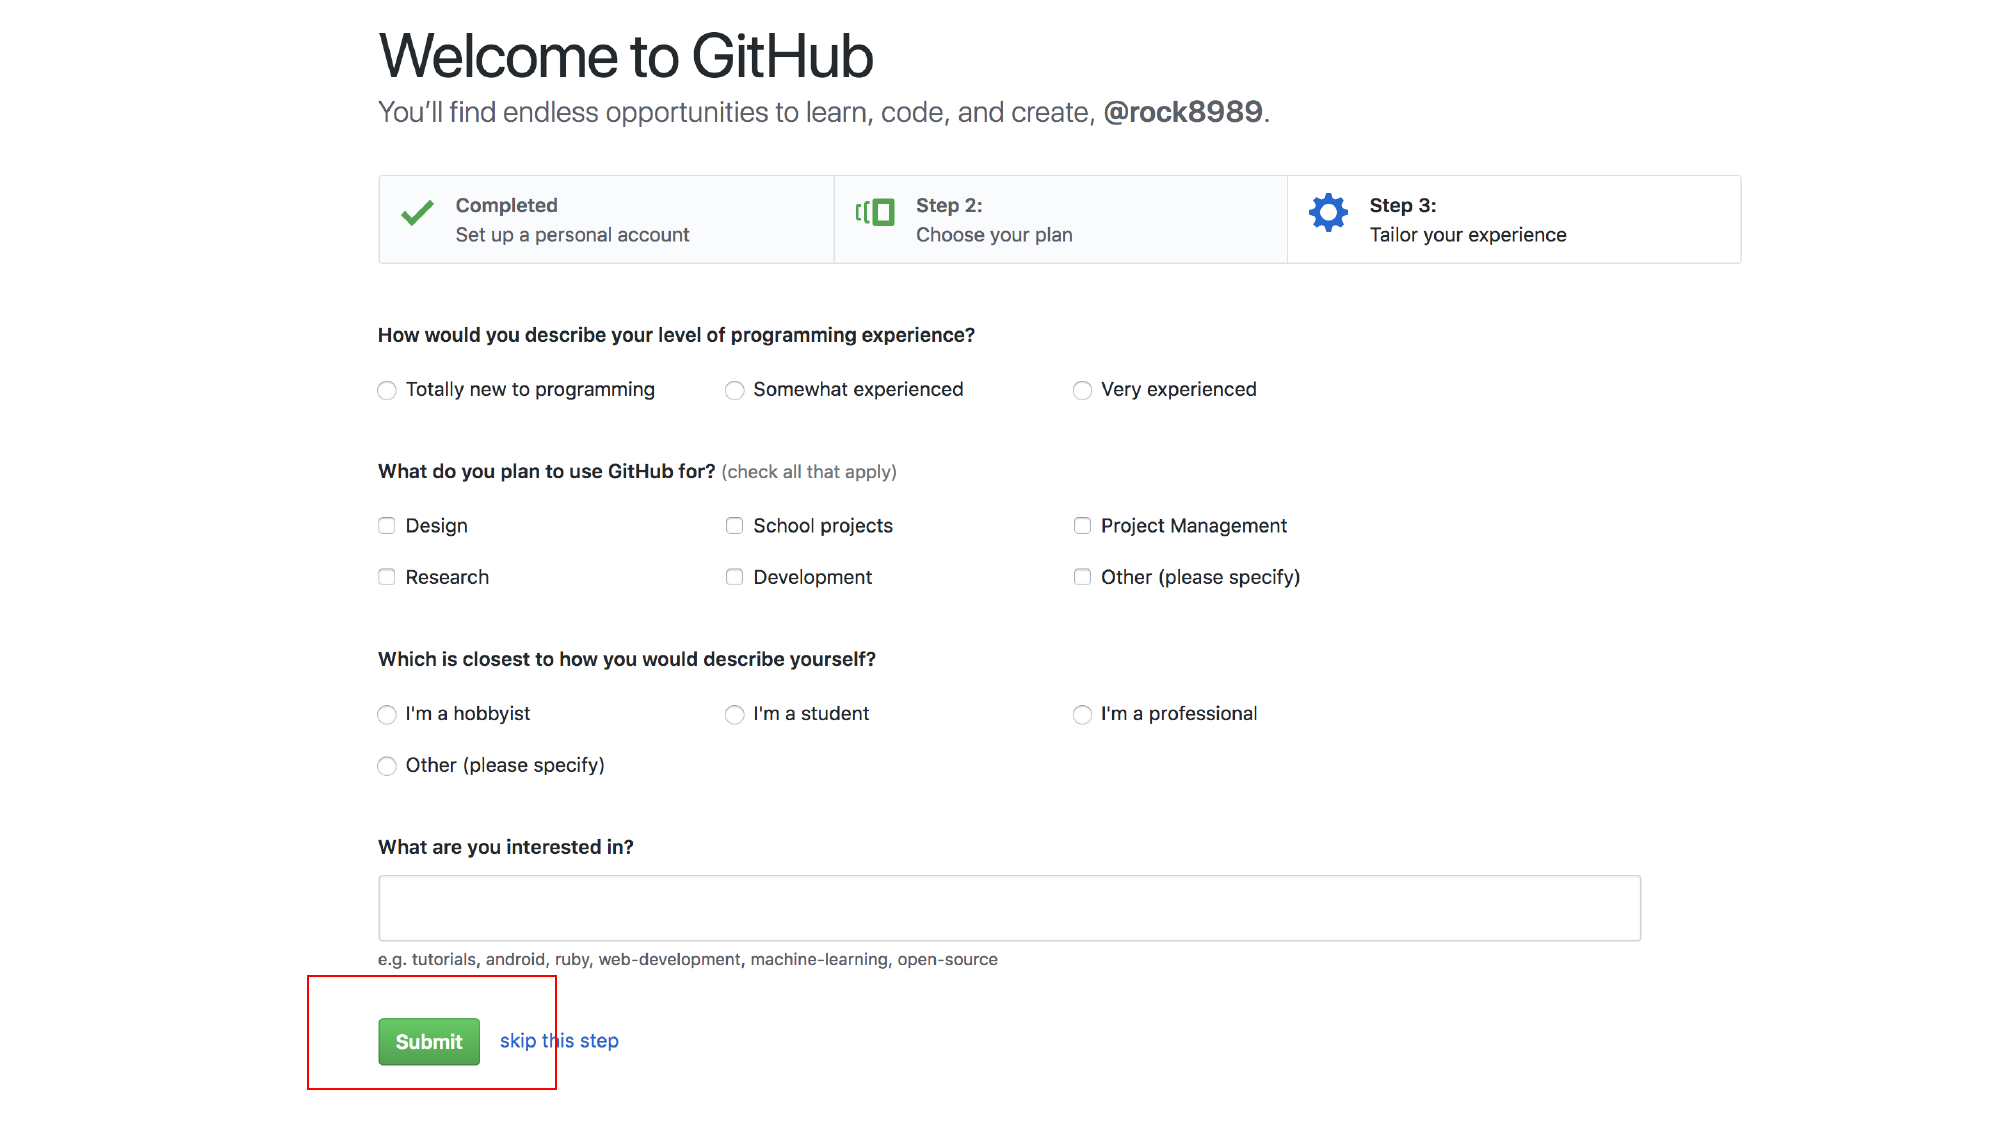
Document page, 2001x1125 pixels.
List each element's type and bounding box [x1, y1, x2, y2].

picture [196, 0, 1804, 1125]
